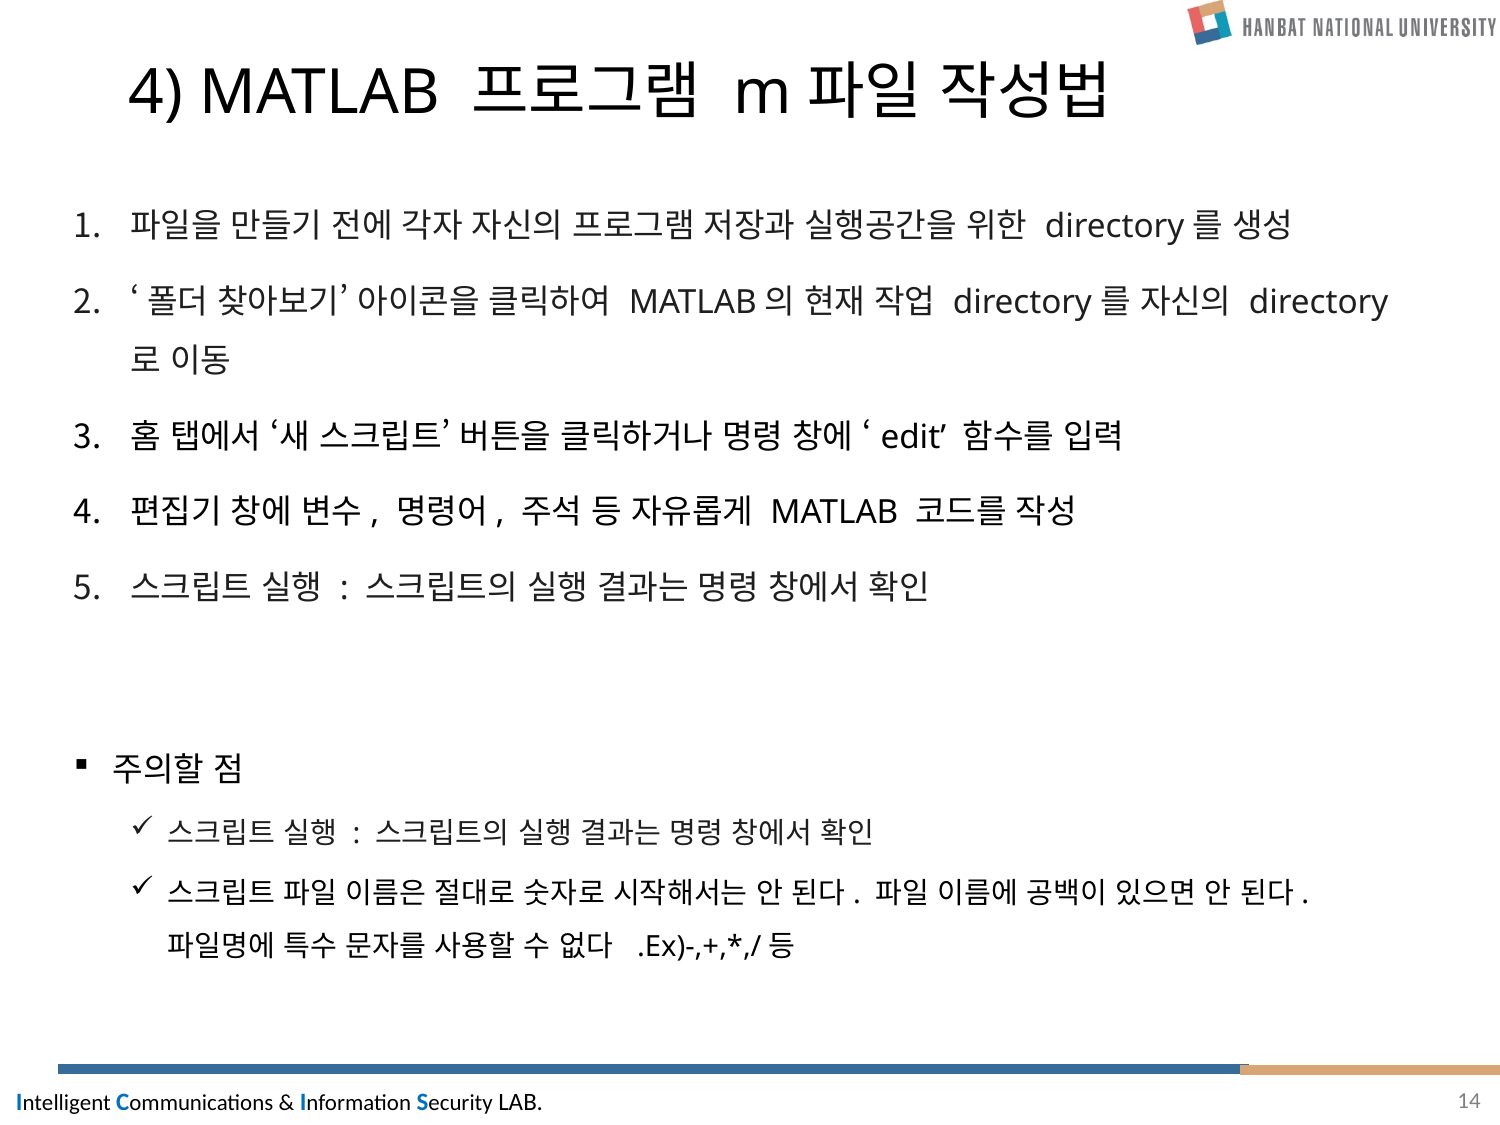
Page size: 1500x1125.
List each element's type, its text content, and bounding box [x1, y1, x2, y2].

list 파일을 만들기 전에 각자 자신의 프로그램 저장과 실행공간을 위한 directory를 생성 ‘폴더 찾아보기’ 아이콘을 클릭하여 MATLAB의 현재 작업 directory를 자신의 directory로 이동 홈 탭에서 ‘새 스크립트’ 버튼을 클릭하거나 명령 창에 ‘edit’ 함수를 입력 편집기 창에 변수, 명령어, 주석 등 자유롭게 MATLAB 코드를 작성 스크립트 실행 : 스크립트의 실행 결과는 명령 창에서 확인 주의할 점 스크립트 실행 : 스크립트의 실행 결과는 명령 창에서 확인 스크립트 파일 이름은 절대로 숫자로 시작해서는 안 된다. 파일 이름에 공백이 있으면 안 된다. 파일명에 특수 문자를 사용할 수 없다 .Ex)-,+,*,/등 [59, 177, 1441, 1063]
slide_number 14 [1158, 1077, 1496, 1125]
picture [1187, 0, 1496, 45]
title 4) MATLAB 프로그램 m파일 작성법 [59, 29, 1441, 148]
